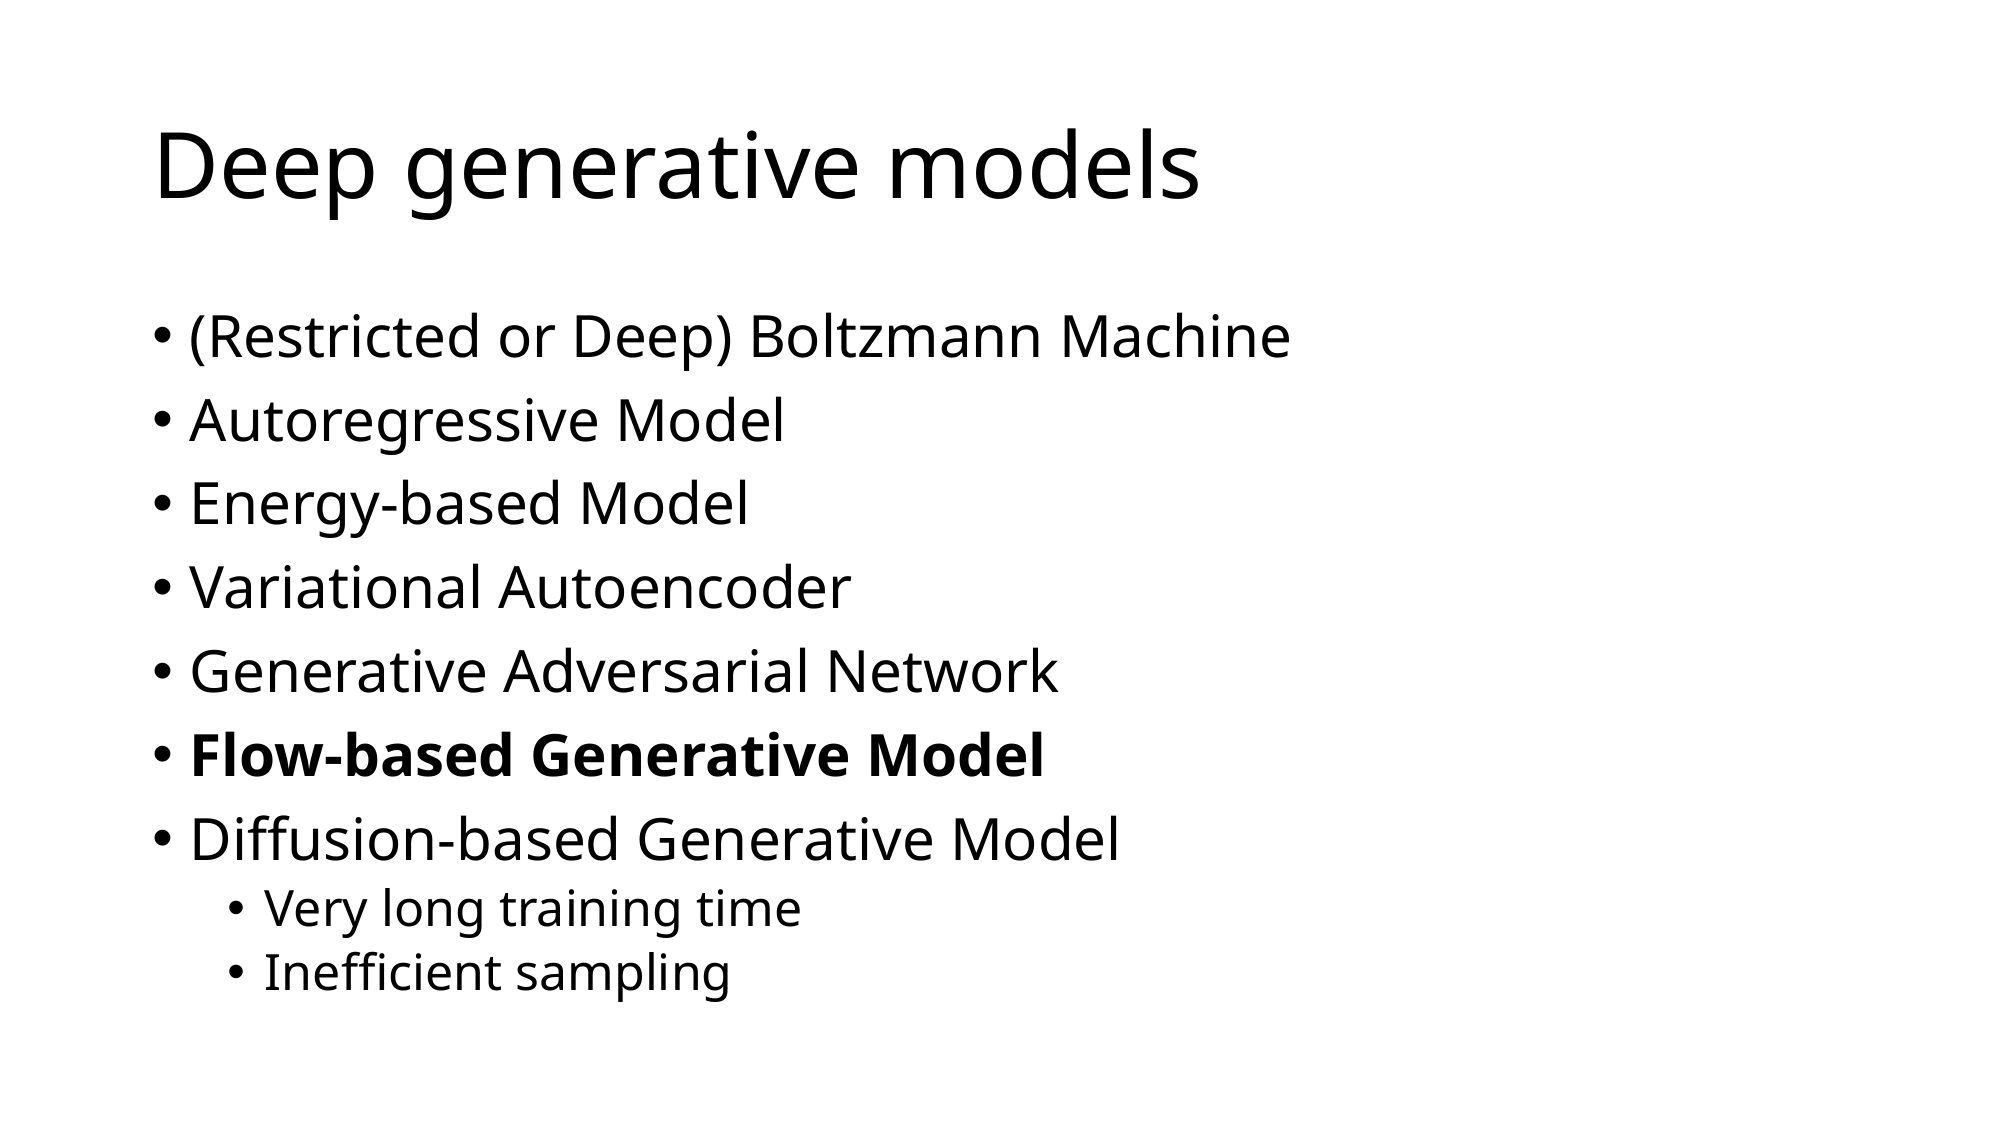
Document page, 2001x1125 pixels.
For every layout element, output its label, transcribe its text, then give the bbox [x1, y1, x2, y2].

title Deep generative models [137, 59, 1863, 278]
list (Restricted or Deep) Boltzmann Machine Autoregressive Model Energy-based Model Variational Autoencoder Generative Adversarial Network Flow-based Generative Model Diffusion-based Generative Model Very long training time Inefficient sampling [137, 299, 1863, 1014]
